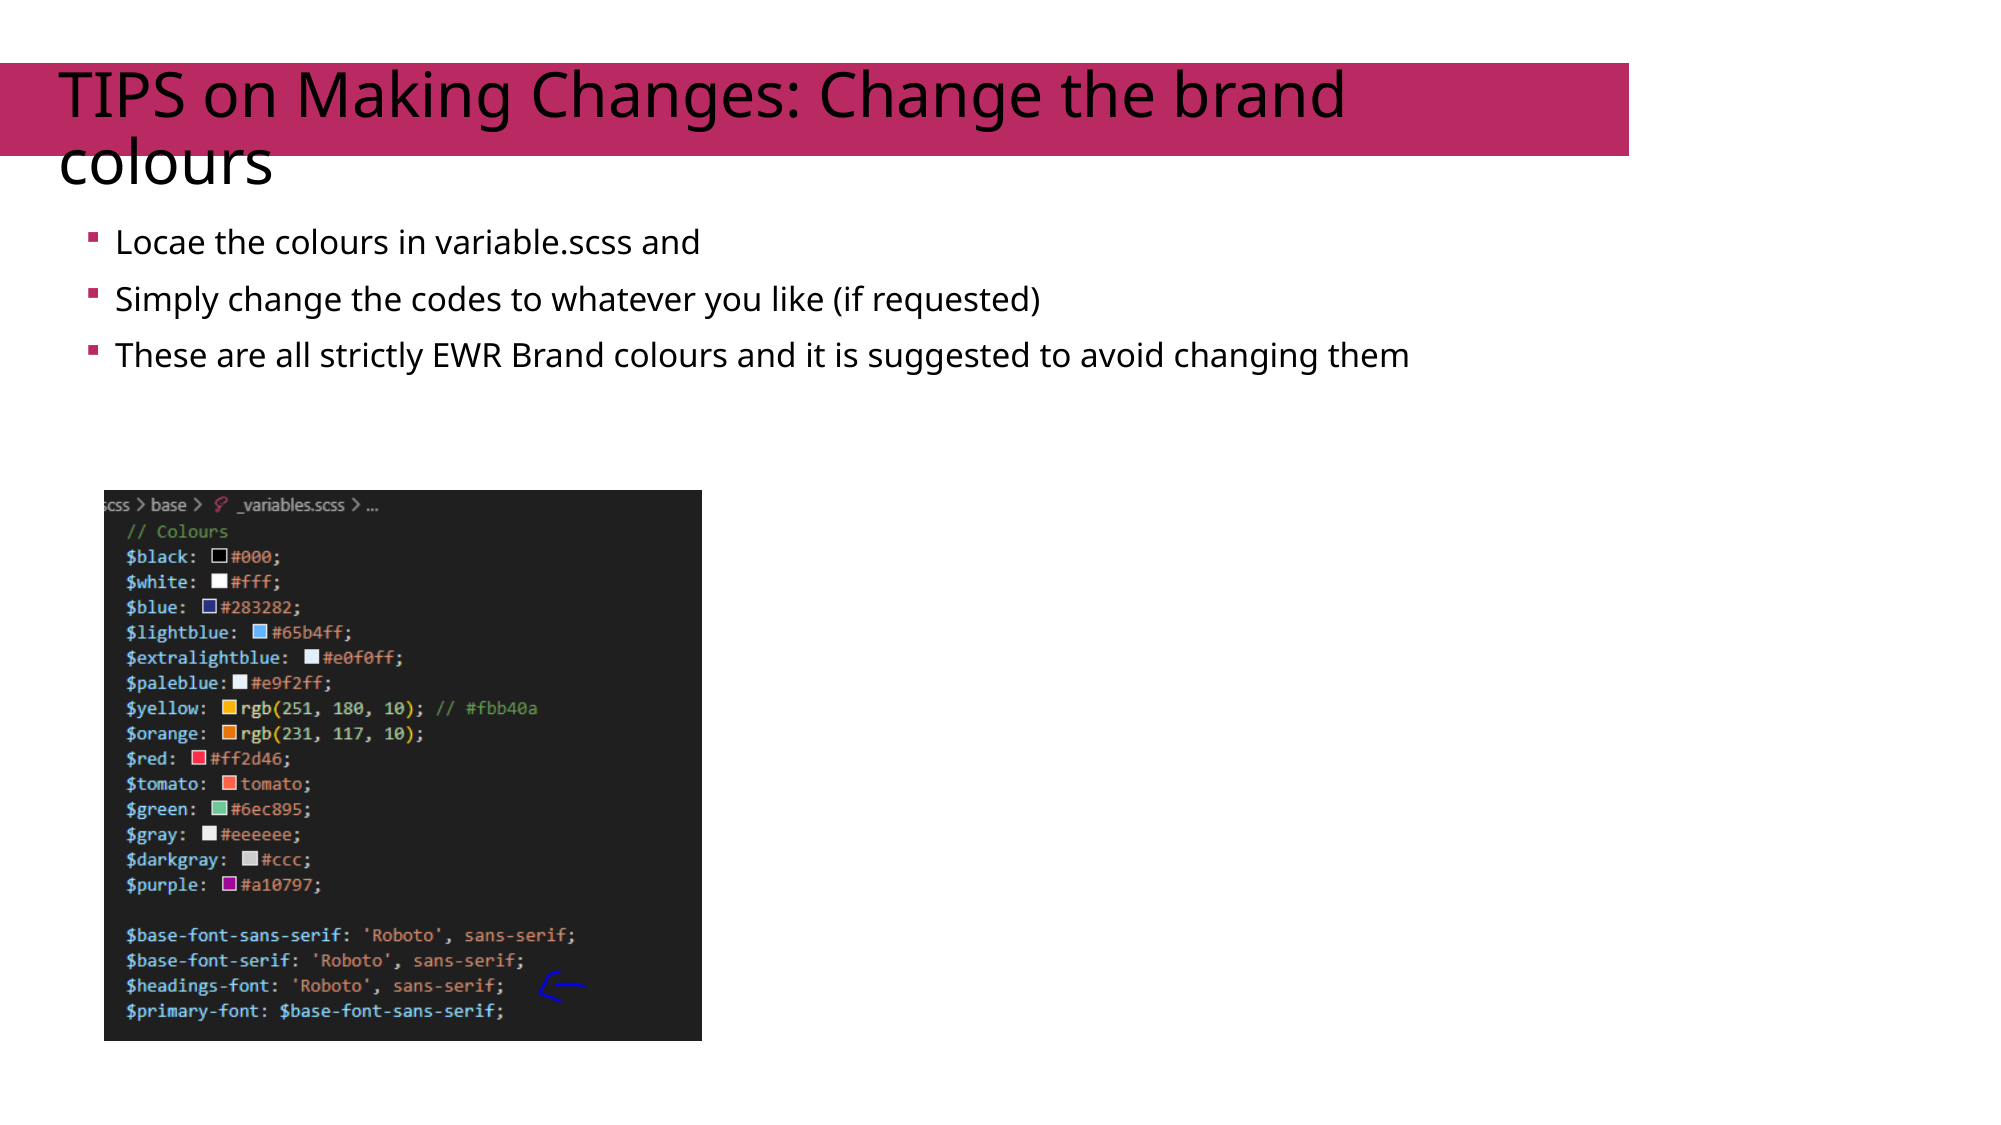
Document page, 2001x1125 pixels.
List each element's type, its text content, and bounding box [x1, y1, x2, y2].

list Locae the colours in variable.scss and Simply change the codes to whatever you like (if requested) These are all strictly EWR Brand colours and it is suggested to avoid changing them [62, 214, 1939, 1065]
title TIPS on Making Changes: Change the brand colours [0, 63, 1629, 156]
picture [104, 490, 702, 1041]
